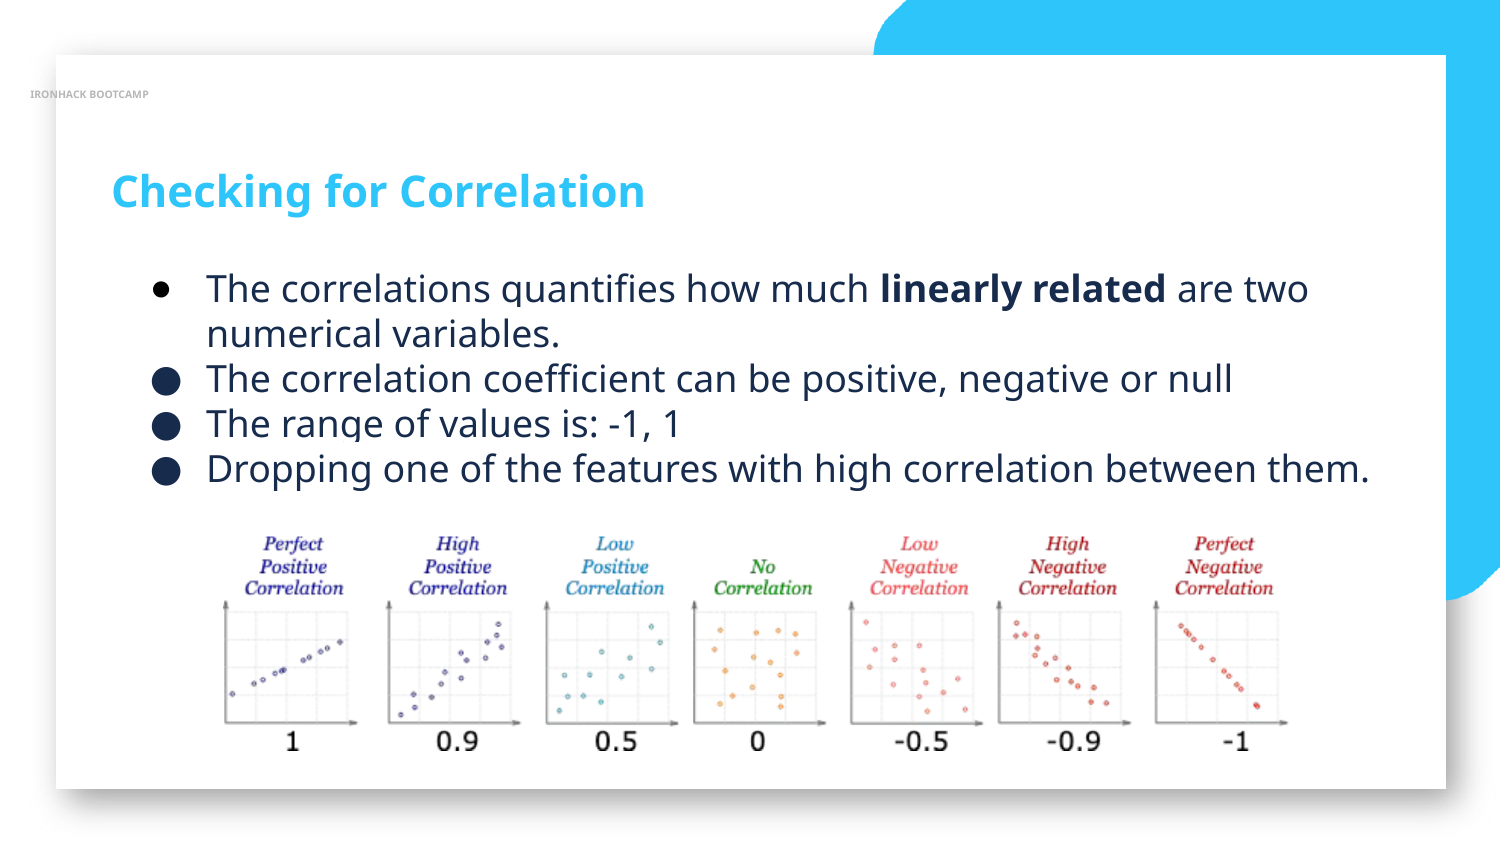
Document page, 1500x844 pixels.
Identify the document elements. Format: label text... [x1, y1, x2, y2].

text_box The correlations quantifies how much linearly related are two numerical variables. The correlation coefficient can be positive, negative or null The range of values is: -1, 1 Dropping one of the features with high correlation between them. [115, 249, 1389, 733]
text_box IRONHACK BOOTCAMP [15, 71, 354, 108]
text_box Checking for Correlation [96, 149, 1417, 266]
picture [0, 0, 1500, 844]
